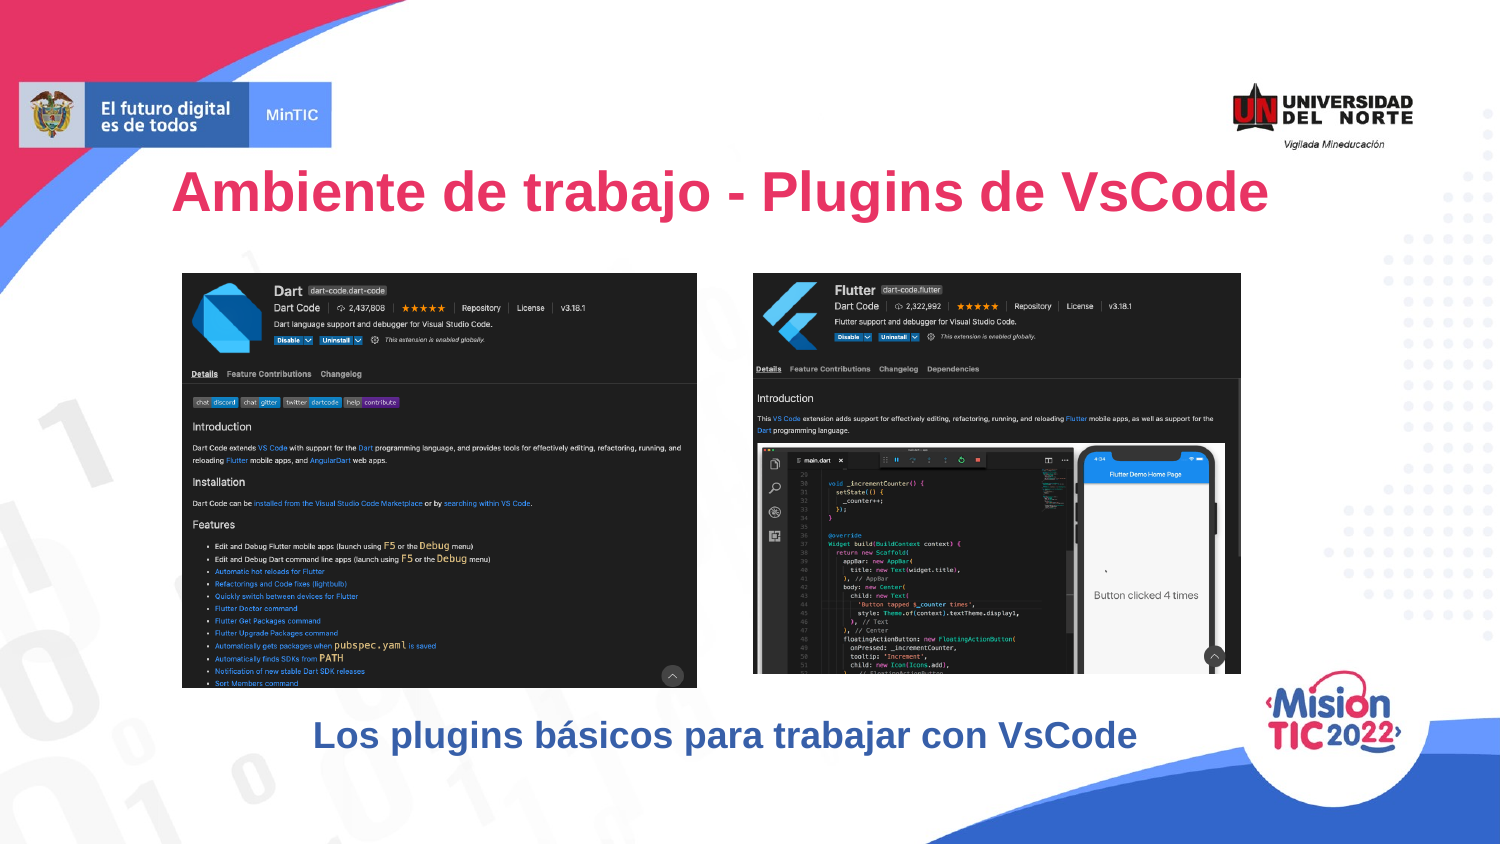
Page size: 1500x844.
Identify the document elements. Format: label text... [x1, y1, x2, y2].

picture [0, 0, 1500, 844]
text_box Ambiente de trabajo - Plugins de VsCode [159, 50, 1398, 229]
text_box Los plugins básicos para trabajar con VsCode [297, 695, 1203, 771]
